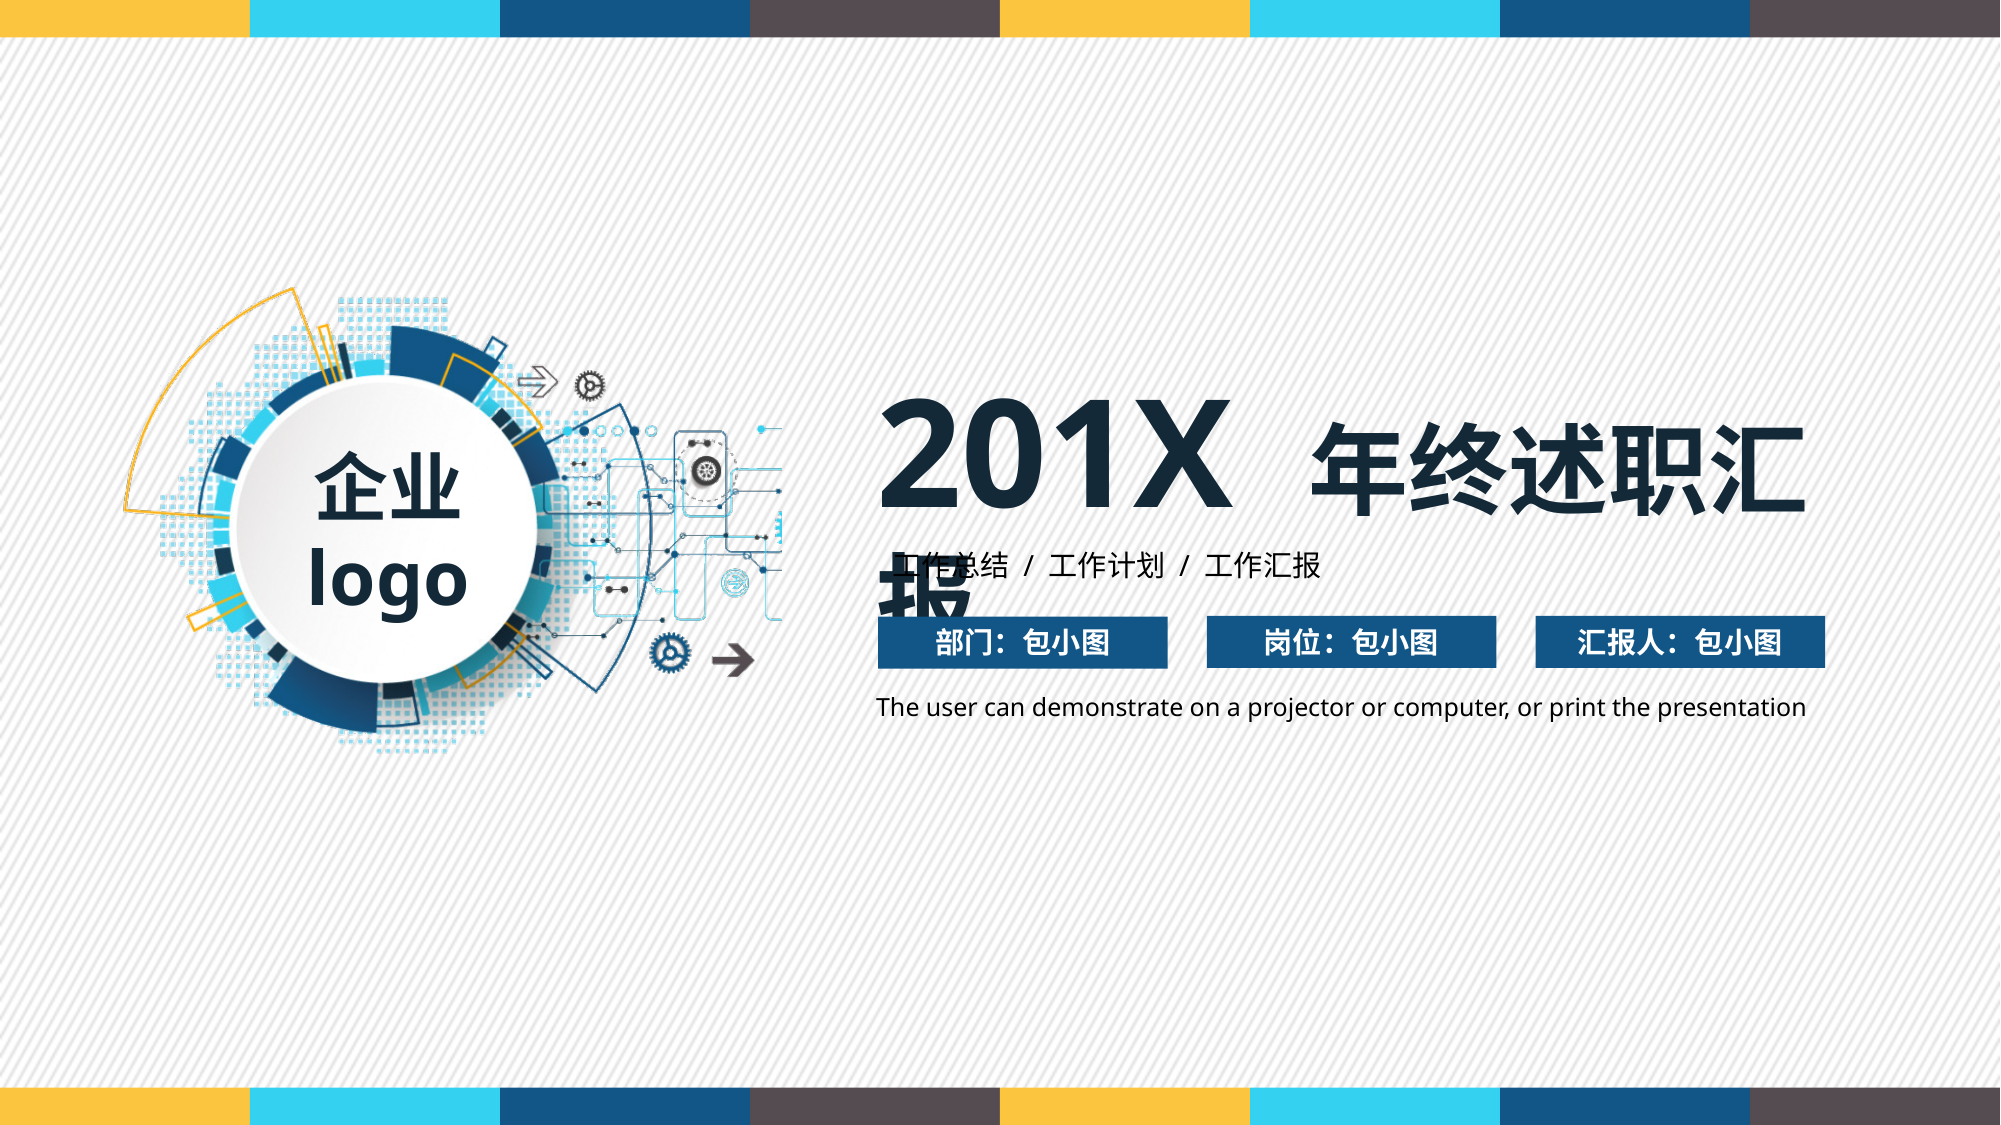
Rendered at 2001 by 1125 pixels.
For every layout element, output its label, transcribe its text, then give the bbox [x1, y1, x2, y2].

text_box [877, 616, 1168, 669]
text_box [0, 1087, 2000, 1125]
text_box 工作总结 / 工作计划 / 工作汇报 [878, 539, 1599, 590]
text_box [0, 0, 2000, 38]
picture [0, 38, 2000, 1087]
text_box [1535, 615, 1826, 668]
text_box 201X 年终述职汇报 [861, 350, 1909, 666]
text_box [1206, 615, 1497, 668]
text_box The user can demonstrate on a projector or computer, or print the presentation [861, 683, 2000, 729]
